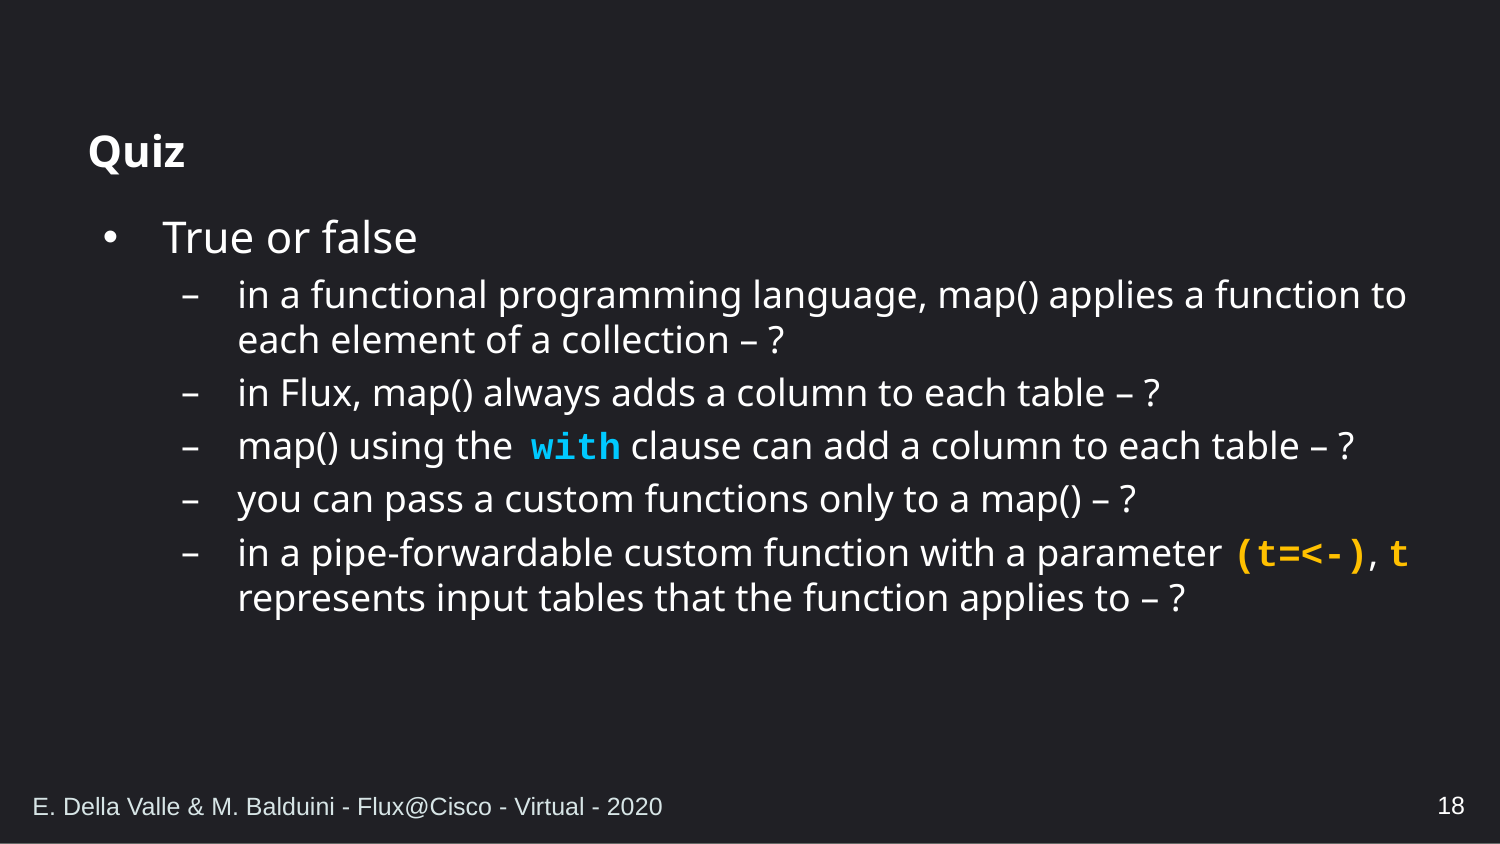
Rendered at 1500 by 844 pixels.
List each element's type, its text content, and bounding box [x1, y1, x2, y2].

footer E. Della Valle & M. Balduini - Flux@Cisco - Virtual - 2020 [17, 783, 1135, 828]
list True or false in a functional programming language, map() applies a function to each element of a collection – ? in Flux, map() always adds a column to each table – ? map() using the with clause can add a column to each table – ? you can pass a custom functions only to a map() – ? in a pipe-forwardable custom function with a parameter (t=<-), t represents input tables that the function applies to – ? [76, 204, 1423, 761]
slide_number 18 [1142, 782, 1481, 828]
text_box Quiz [76, 105, 1423, 202]
